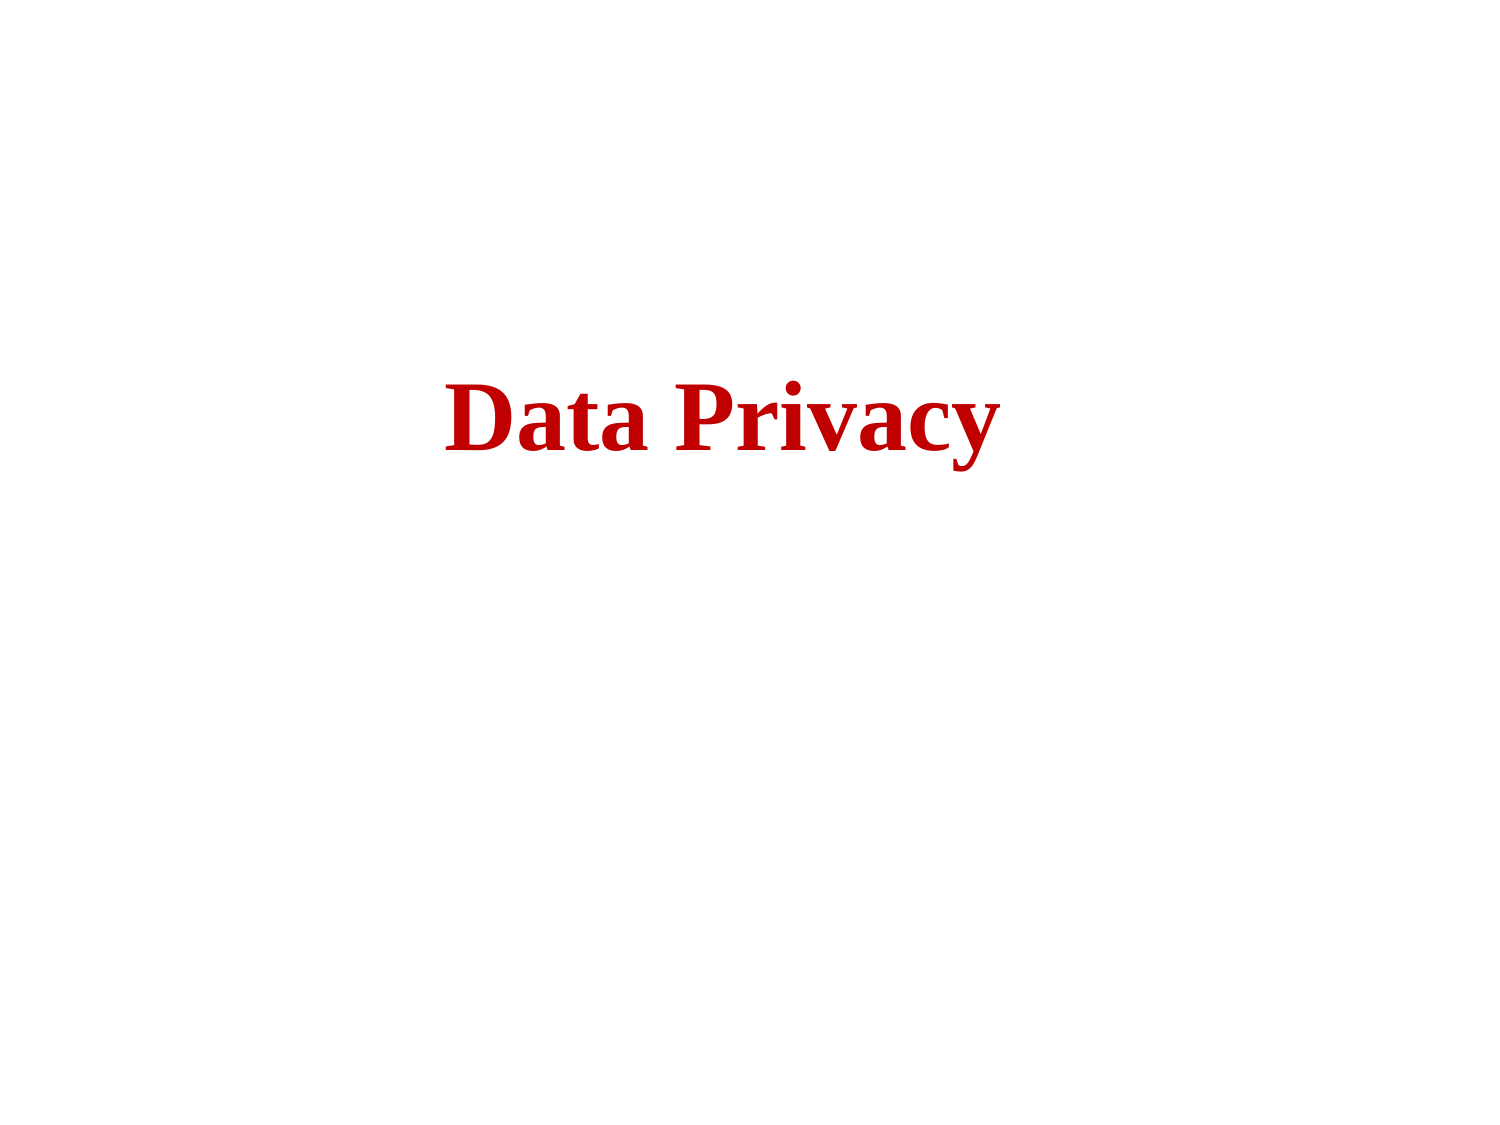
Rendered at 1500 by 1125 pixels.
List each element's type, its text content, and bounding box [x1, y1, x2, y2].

title Data Privacy [29, 349, 1417, 591]
